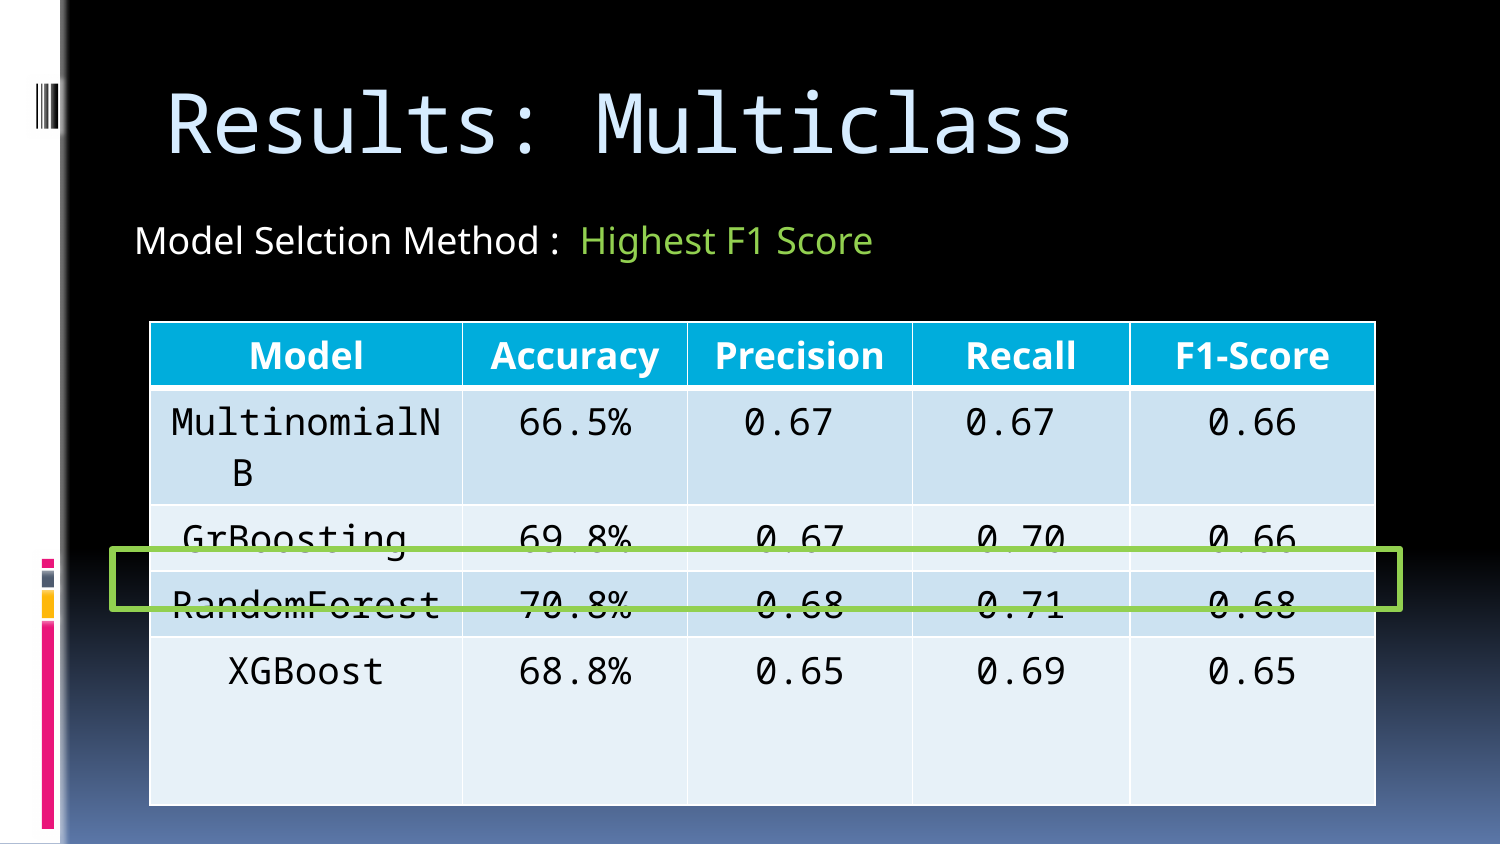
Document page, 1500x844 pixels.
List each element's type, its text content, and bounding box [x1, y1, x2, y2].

table_cell 0.67 [688, 506, 912, 547]
text_box Model Selction Method : Highest F1 Score [118, 209, 889, 269]
table_cell 66.5% [463, 391, 687, 504]
table_header Recall [913, 323, 1129, 385]
table_cell 0.65 [1131, 638, 1374, 804]
table_header F1-Score [1131, 323, 1374, 385]
text_box [111, 547, 1401, 611]
table_cell GrBoosting [151, 506, 462, 547]
table_cell 0.68 [1131, 611, 1374, 636]
table_cell XGBoost [151, 638, 462, 804]
table_cell 0.69 [913, 638, 1129, 804]
table_cell 0.67 [913, 391, 1129, 504]
table_cell 68.8% [463, 638, 687, 804]
table_cell MultinomialNB [151, 391, 462, 504]
table_cell 0.66 [1131, 391, 1374, 504]
table_cell RandomForest [151, 611, 462, 636]
table_cell 69.8% [463, 506, 687, 547]
table_cell 0.67 [688, 391, 912, 504]
title Results: Multiclass [150, 63, 1425, 176]
table_cell 70.8% [463, 611, 687, 636]
table_cell 0.70 [913, 506, 1129, 547]
table_cell 0.71 [913, 611, 1129, 636]
table_header Model [151, 323, 462, 385]
table_header Accuracy [463, 323, 687, 385]
table_header Precision [688, 323, 912, 385]
table_cell 0.65 [688, 638, 912, 804]
table_cell 0.68 [688, 611, 912, 636]
table_cell 0.66 [1131, 506, 1374, 547]
